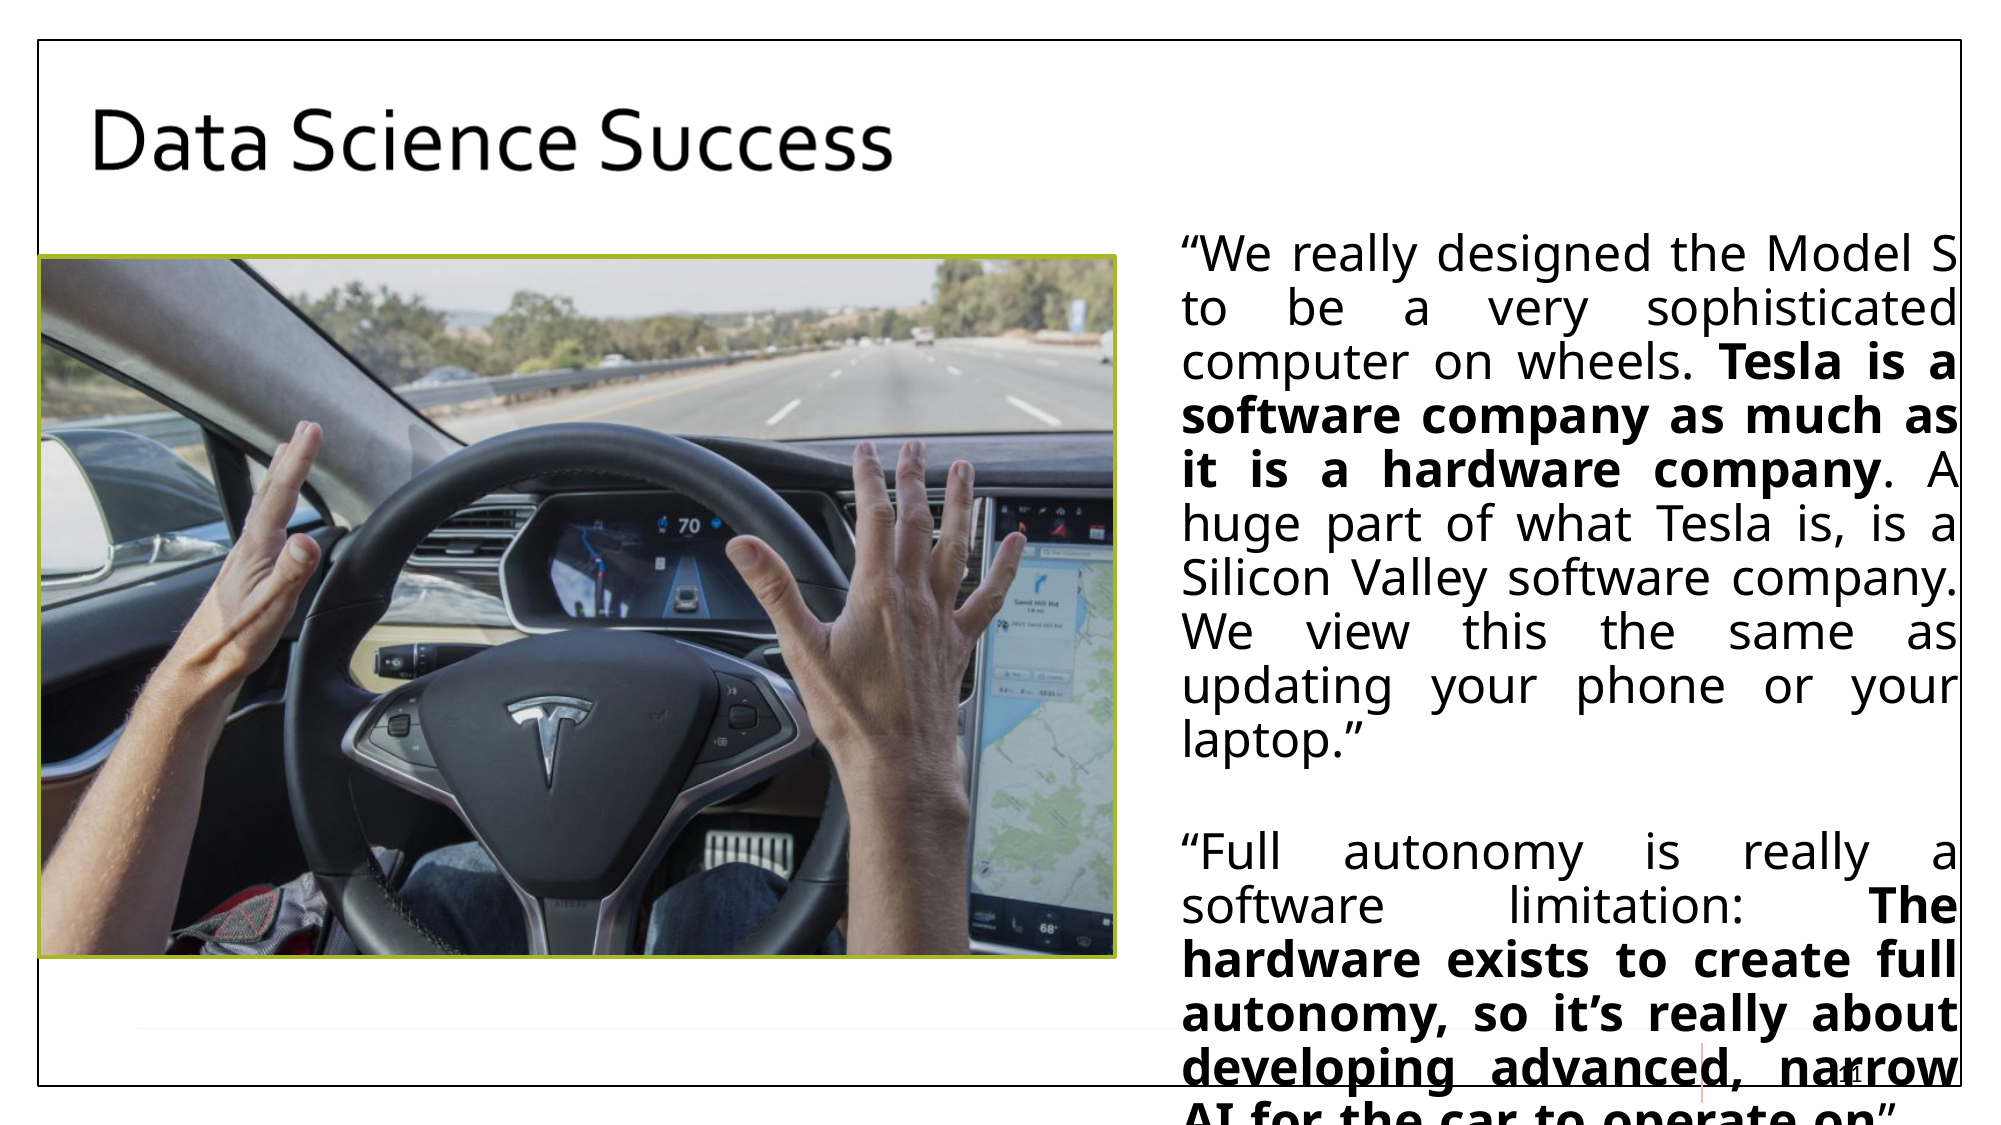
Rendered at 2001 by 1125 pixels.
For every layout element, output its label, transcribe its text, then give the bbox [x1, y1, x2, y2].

picture [32, 32, 1903, 256]
picture [40, 258, 1113, 956]
text_box “We really designed the Model S to be a very sophisticated computer on wheels. Tesla is a software company as much as it is a hardware company. A huge part of what Tesla is, is a Silicon Valley software company. We view this the same as updating your phone or your laptop.” “Full autonomy is really a software limitation: The hardware exists to create full autonomy, so it’s really about developing advanced, narrow AI for the car to operate on” Elon Musk [1166, 221, 1975, 1125]
